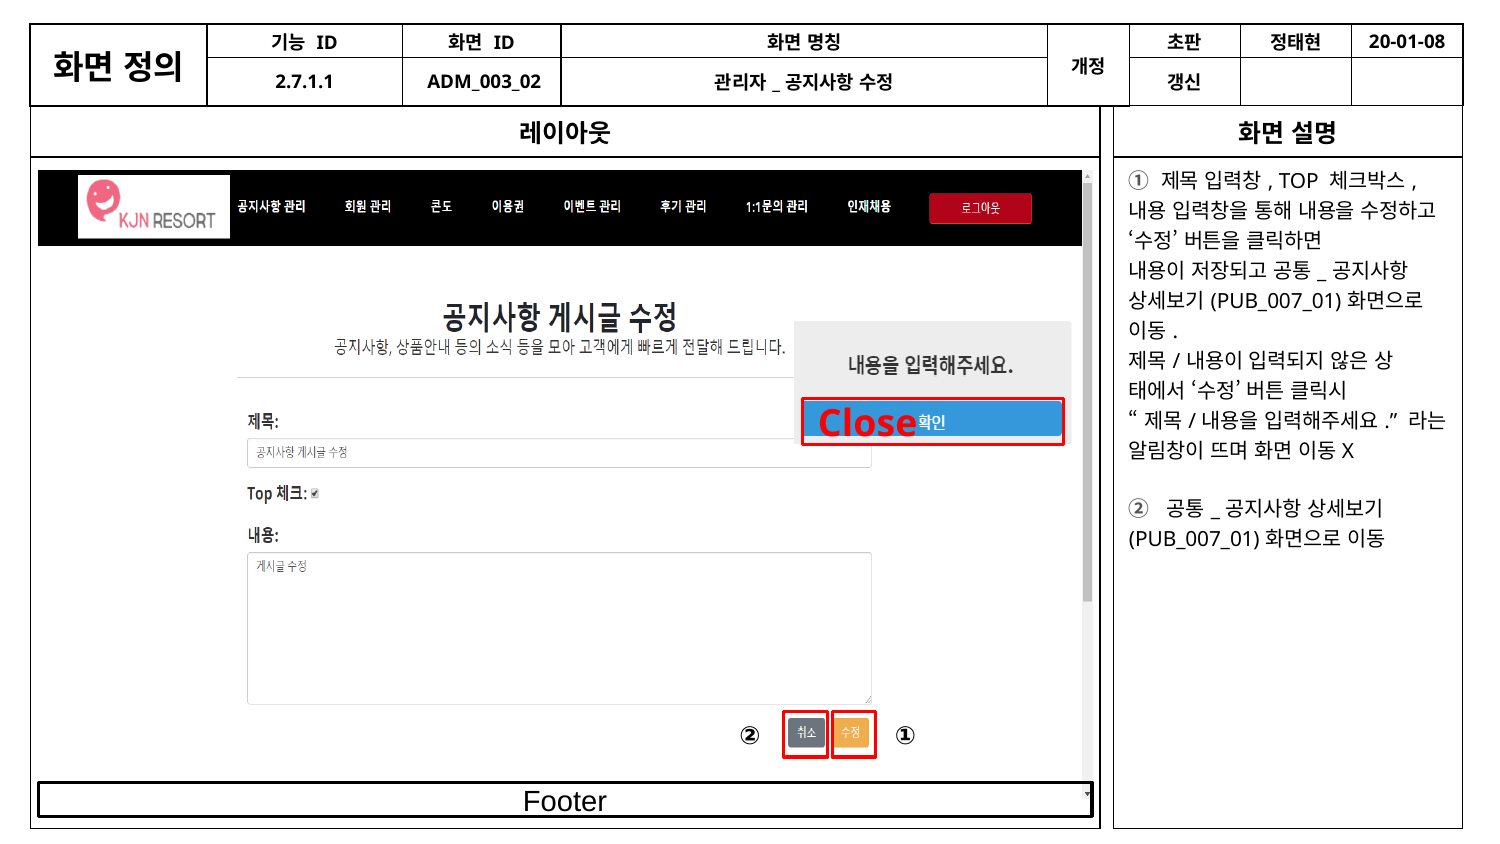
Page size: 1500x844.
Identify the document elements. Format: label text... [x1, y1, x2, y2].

table_header 기능 ID [208, 25, 402, 57]
table_cell [31, 158, 1099, 828]
table_header 20-01-08 [1352, 25, 1462, 57]
table_cell 2.7.1.1 [208, 58, 402, 105]
table_header 화면 ID [403, 25, 560, 57]
table_header 화면 명칭 [562, 25, 1047, 57]
table_header 화면 설명 [1114, 106, 1462, 156]
table_header 화면 정의 [31, 25, 206, 105]
table_header 레이아웃 [31, 106, 1099, 156]
picture [37, 170, 1093, 799]
table_cell [1241, 58, 1351, 105]
table_cell 관리자_공지사항 수정 [562, 58, 1047, 105]
text_box Footer [38, 805, 1093, 817]
table_cell 갱신 [1130, 58, 1240, 105]
table_cell [1352, 58, 1462, 105]
table_header 초판 [1130, 25, 1240, 57]
table_cell ① 제목 입력창, TOP 체크박스, 내용 입력창을 통해 내용을 수정하고 ‘수정’ 버튼을 클릭하면 내용이 저장되고 공통_공지사항 상세보기(PUB_007_01)화면으로 이동. 제목/내용이 입력되지 않은 상 태에서 ‘수정’ 버튼 클릭시 “제목/내용을 입력해주세요.” 라는 알림창이 뜨며 화면 이동X ② 공통_공지사항 상세보기 (PUB_007_01)화면으로 이동 [1114, 158, 1462, 828]
table_cell ADM_003_02 [403, 58, 560, 105]
table_header 정태현 [1241, 25, 1351, 57]
table_header 개정 [1048, 25, 1129, 105]
